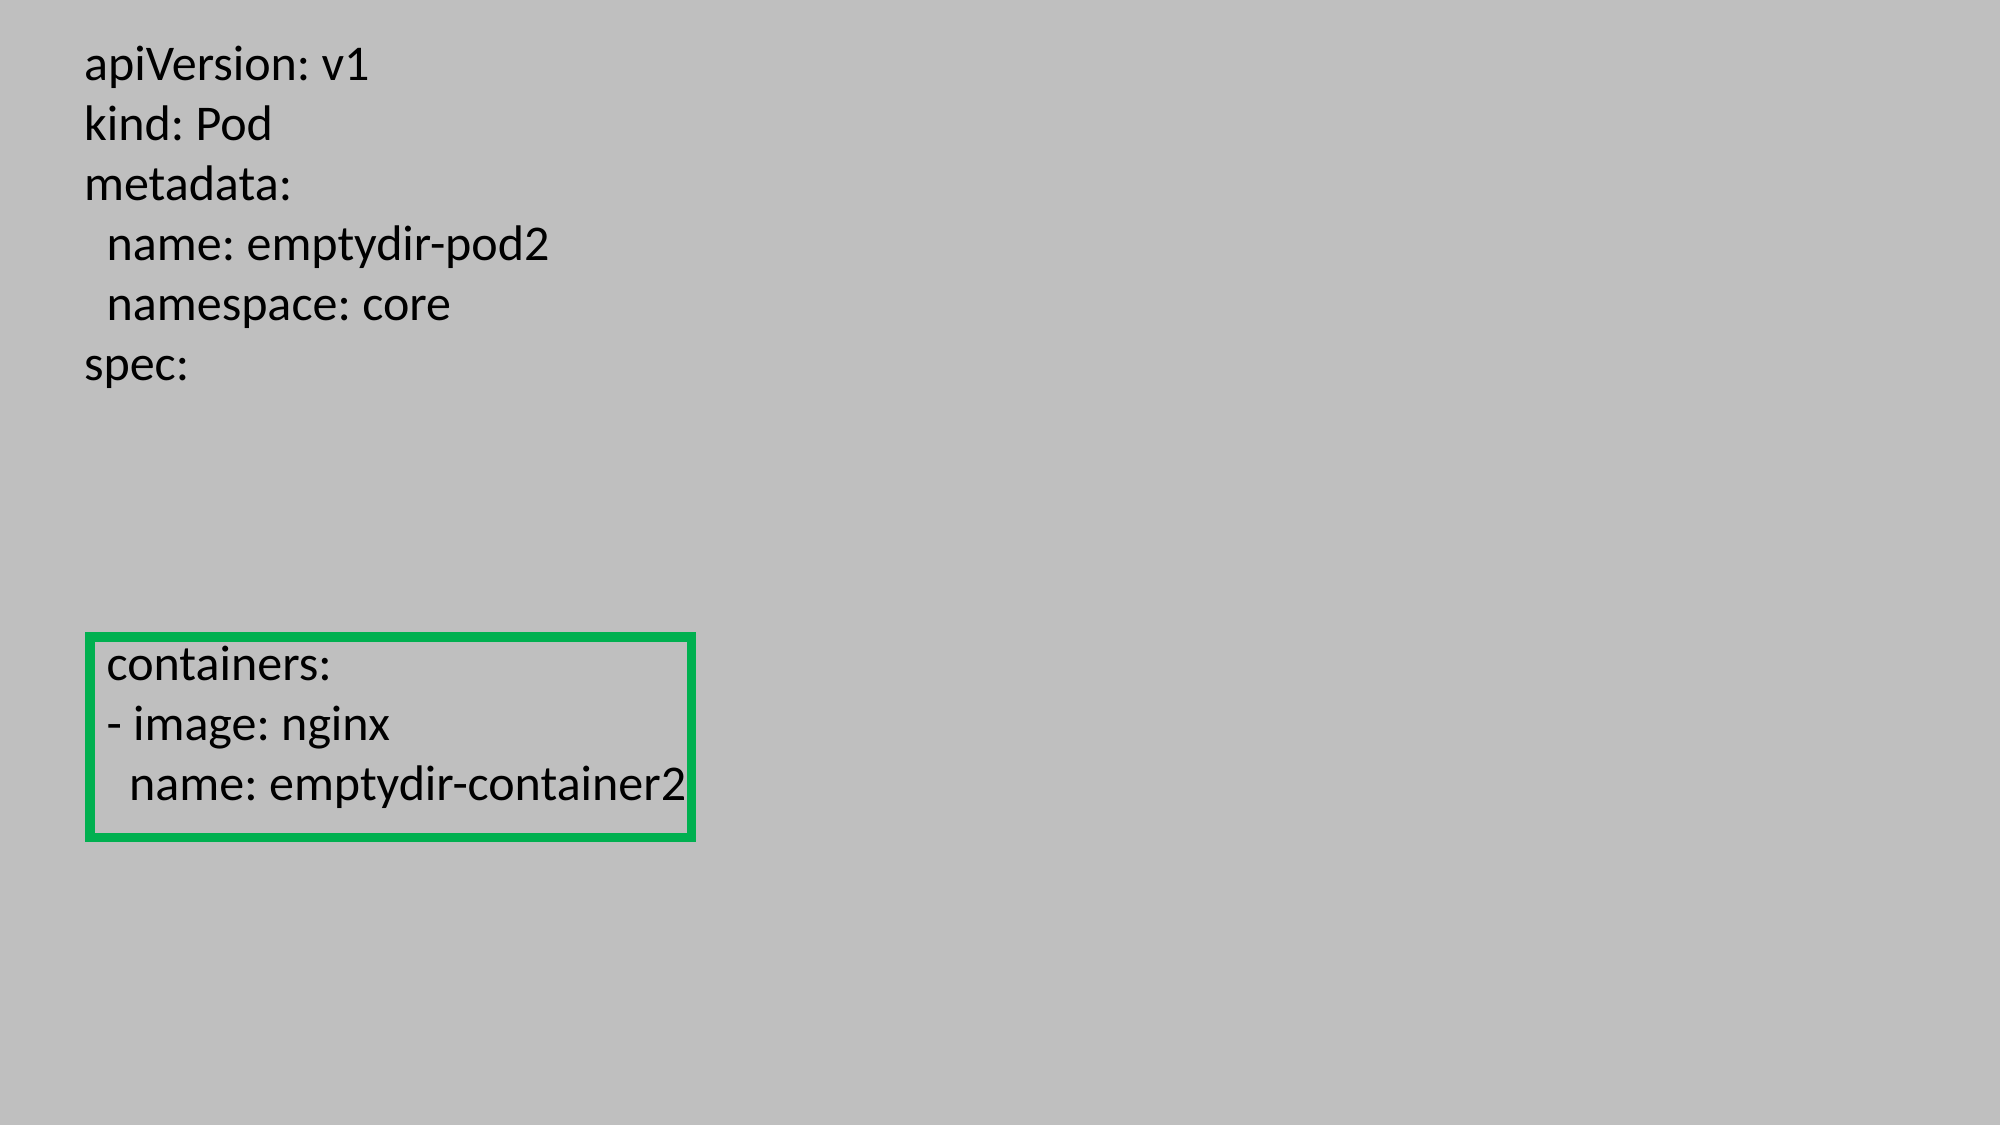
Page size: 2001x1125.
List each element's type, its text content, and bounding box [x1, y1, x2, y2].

text_box [89, 636, 692, 839]
text_box apiVersion: v1 kind: Pod metadata: name: emptydir-pod2 namespace: core spec: containers: - image: nginx name: emptydir-container2 [69, 23, 1070, 819]
